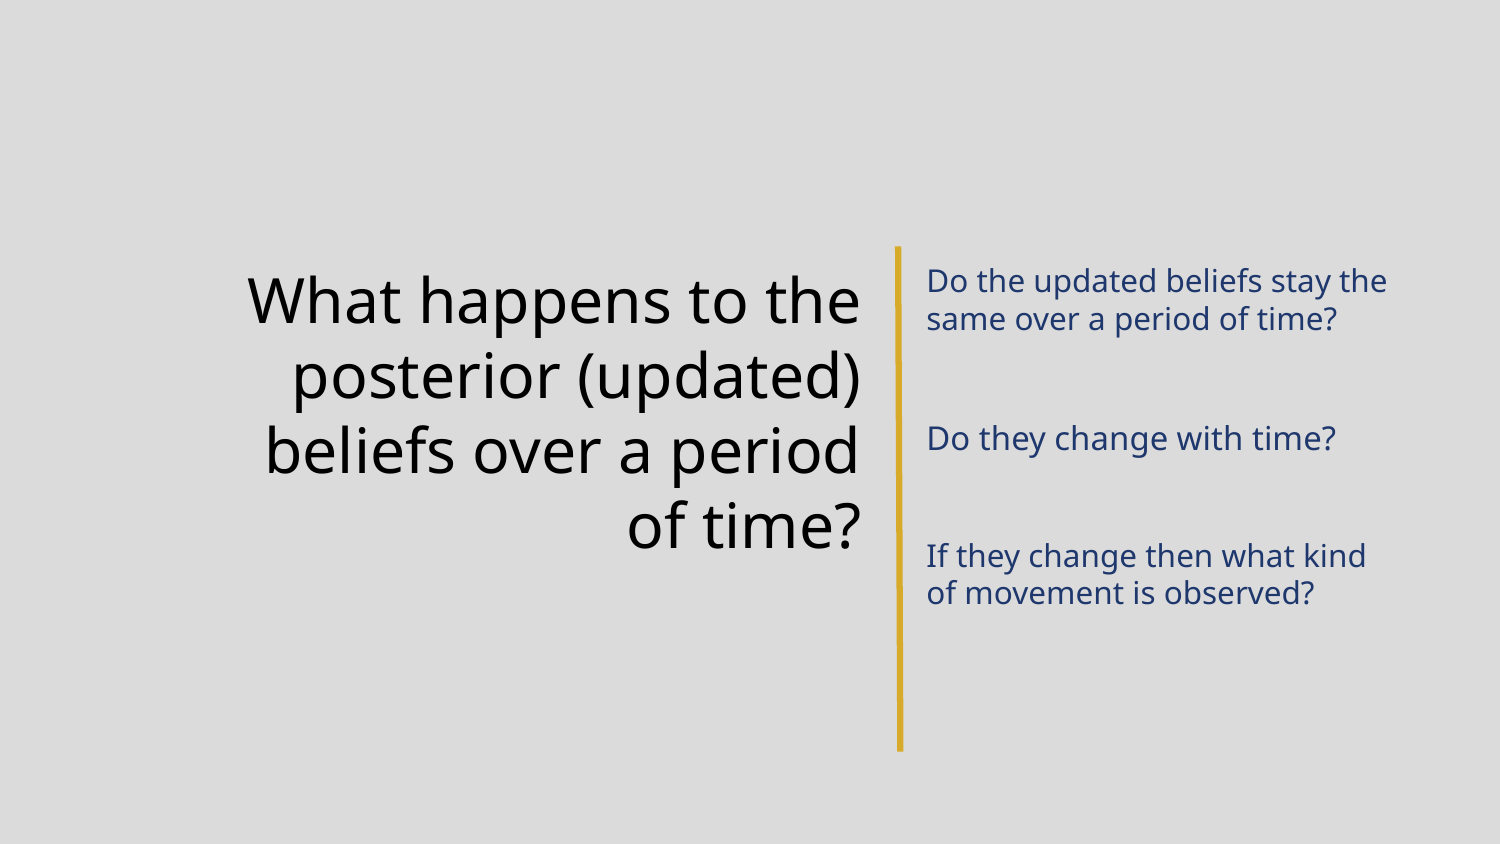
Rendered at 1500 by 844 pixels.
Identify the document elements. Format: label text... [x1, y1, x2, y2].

subtitle Do the updated beliefs stay the same over a period of time? [911, 246, 1403, 390]
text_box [897, 246, 901, 752]
subtitle Do they change with time? [911, 402, 1403, 503]
title What happens to the posterior (updated) beliefs over a period of time? [199, 246, 878, 701]
subtitle If they change then what kind of movement is observed? [911, 520, 1403, 648]
